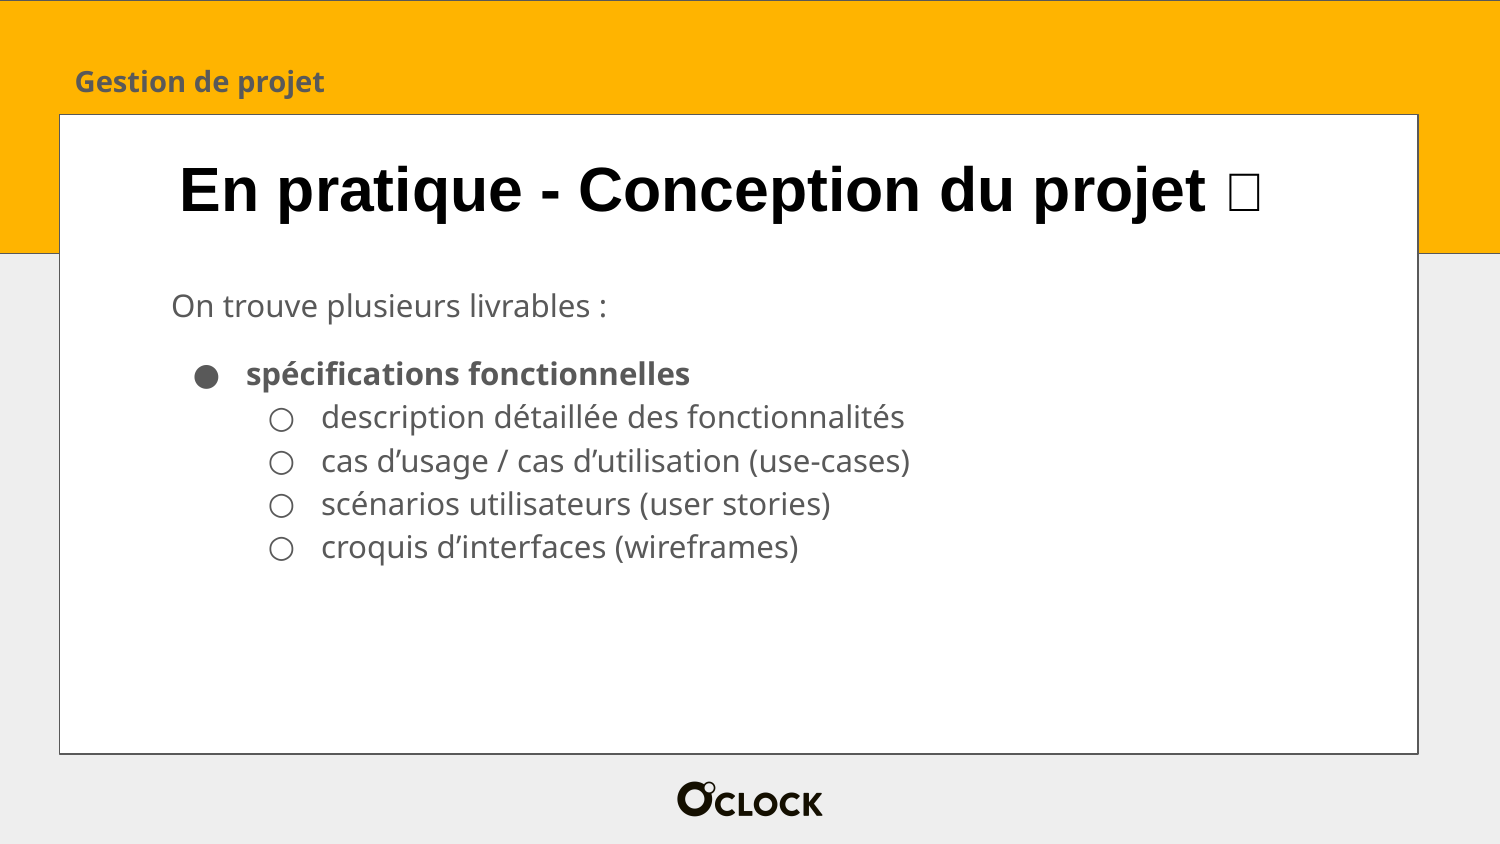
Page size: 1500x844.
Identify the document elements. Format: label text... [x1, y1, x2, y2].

text_box [0, 0, 1500, 254]
text_box On trouve plusieurs livrables : spécifications fonctionnelles description détaillée des fonctionnalités cas d’usage / cas d’utilisation (use-cases) scénarios utilisateurs (user stories) croquis d’interfaces (wireframes) [156, 266, 1322, 576]
picture [670, 754, 830, 844]
text_box [59, 114, 1418, 755]
text_box Gestion de projet [59, 48, 509, 114]
text_box En pratique - Conception du projet 🧠 [123, 134, 1322, 240]
